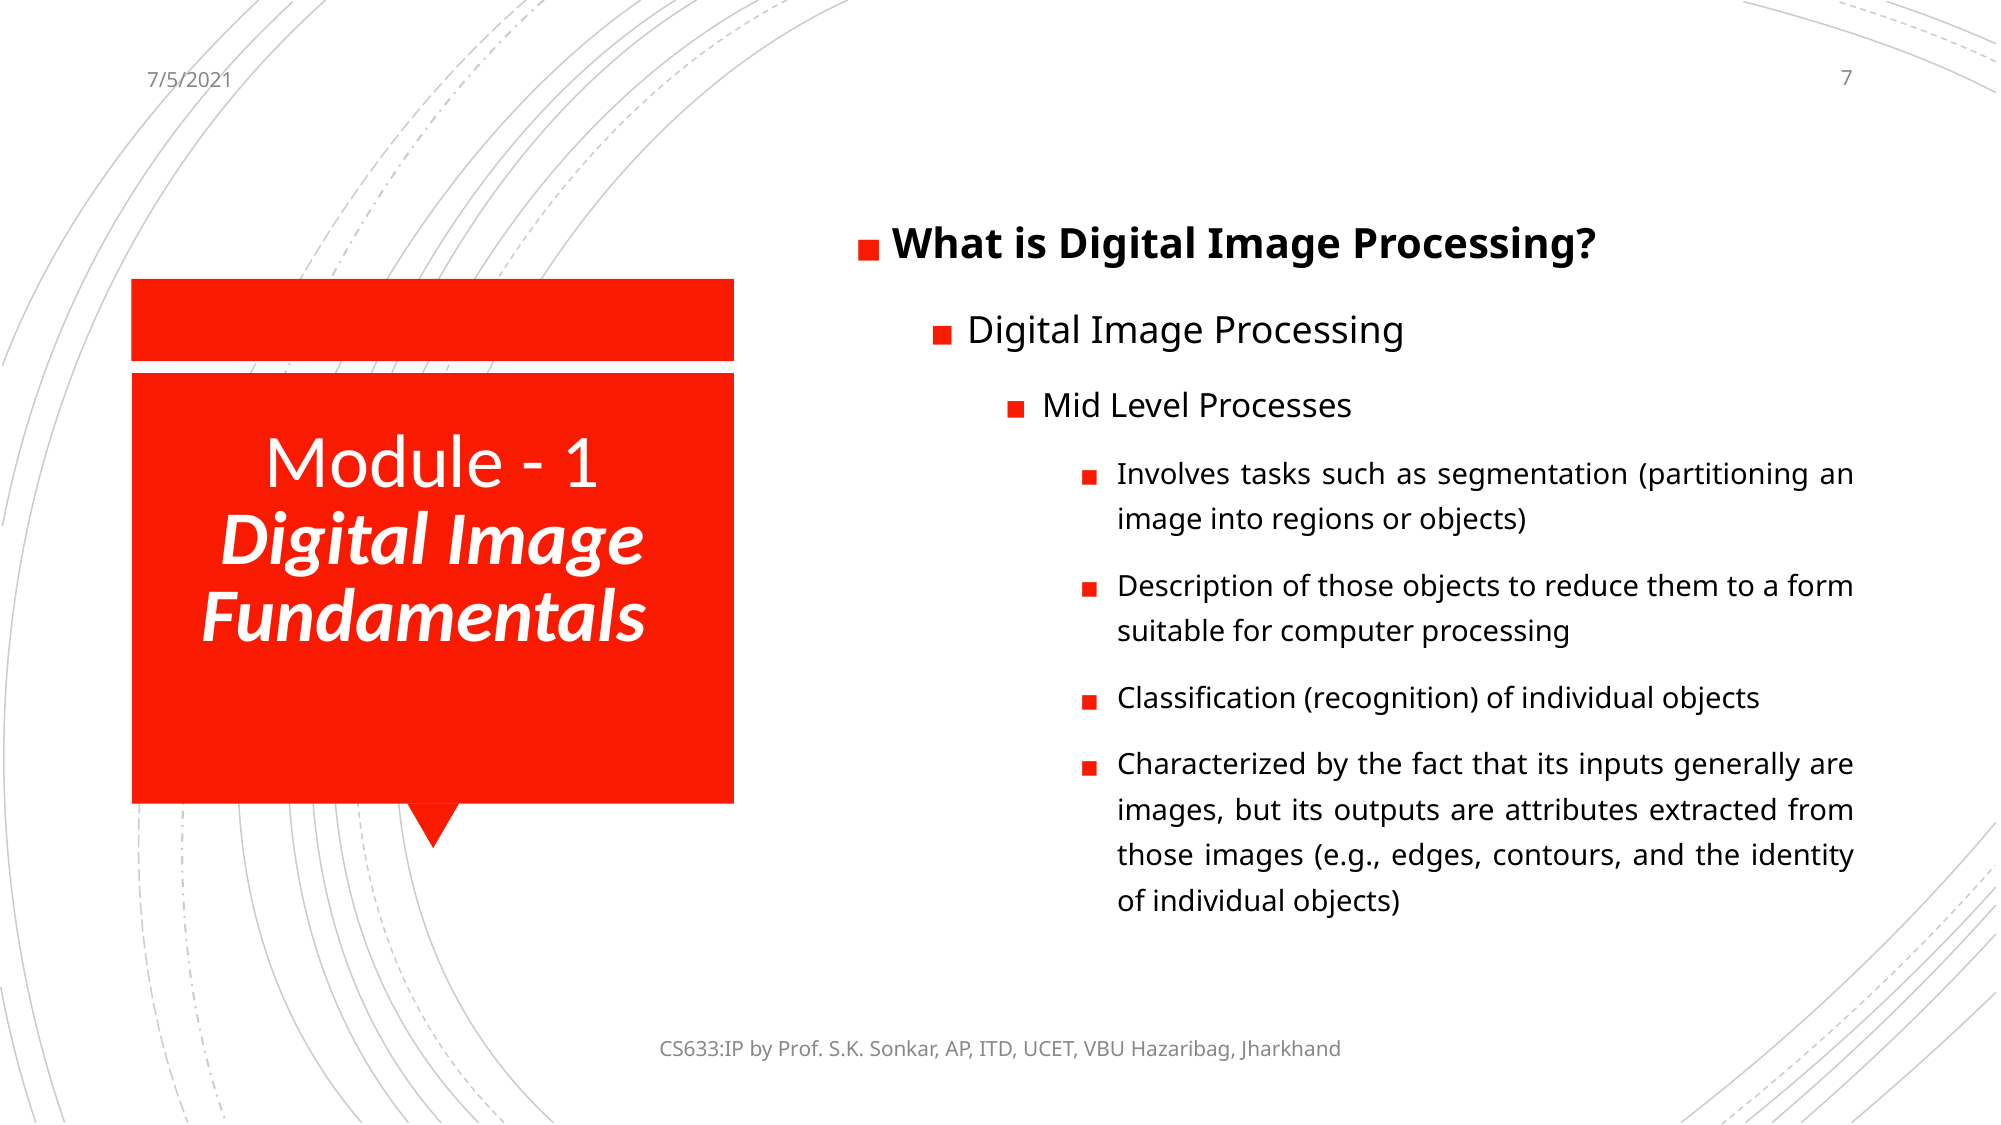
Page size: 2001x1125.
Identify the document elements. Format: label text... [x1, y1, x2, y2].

footer CS633:IP by Prof. S.K. Sonkar, AP, ITD, UCET, VBU Hazaribag, Jharkhand [131, 1021, 1869, 1074]
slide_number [131, 52, 732, 105]
slide_number ‹#› [1717, 52, 1868, 105]
list What is Digital Image Processing? Digital Image Processing Mid Level Processes Involves tasks such as segmentation (partitioning an image into regions or objects) Description of those objects to reduce them to a form suitable for computer processing Classification (recognition) of individual objects Characterized by the fact that its inputs generally are images, but its outputs are attributes extracted from those images (e.g., edges, contours, and the identity of individual objects) [839, 131, 1871, 993]
title Module - 1 Digital Image Fundamentals [145, 385, 720, 789]
